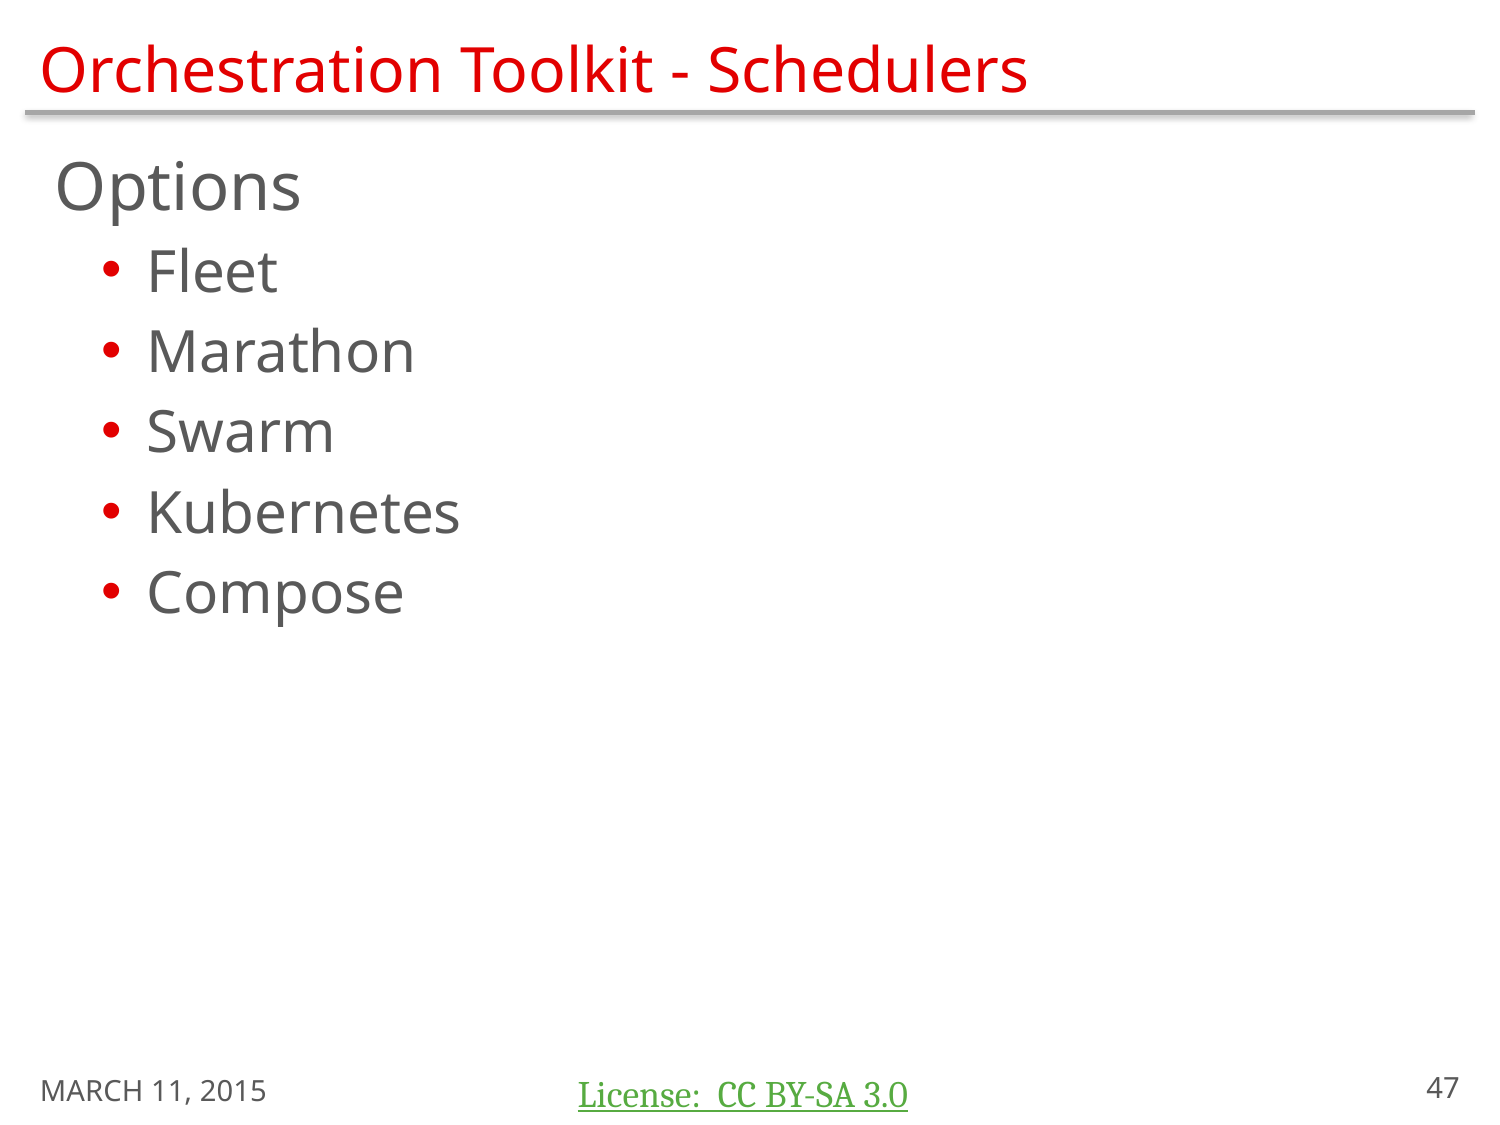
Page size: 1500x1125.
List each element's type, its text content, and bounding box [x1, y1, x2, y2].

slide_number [24, 1065, 441, 1114]
list Options Fleet Marathon Swarm Kubernetes Compose [24, 136, 1475, 1055]
slide_number 46 [1301, 1065, 1475, 1114]
title Orchestration Toolkit - Schedulers [24, 22, 1475, 113]
